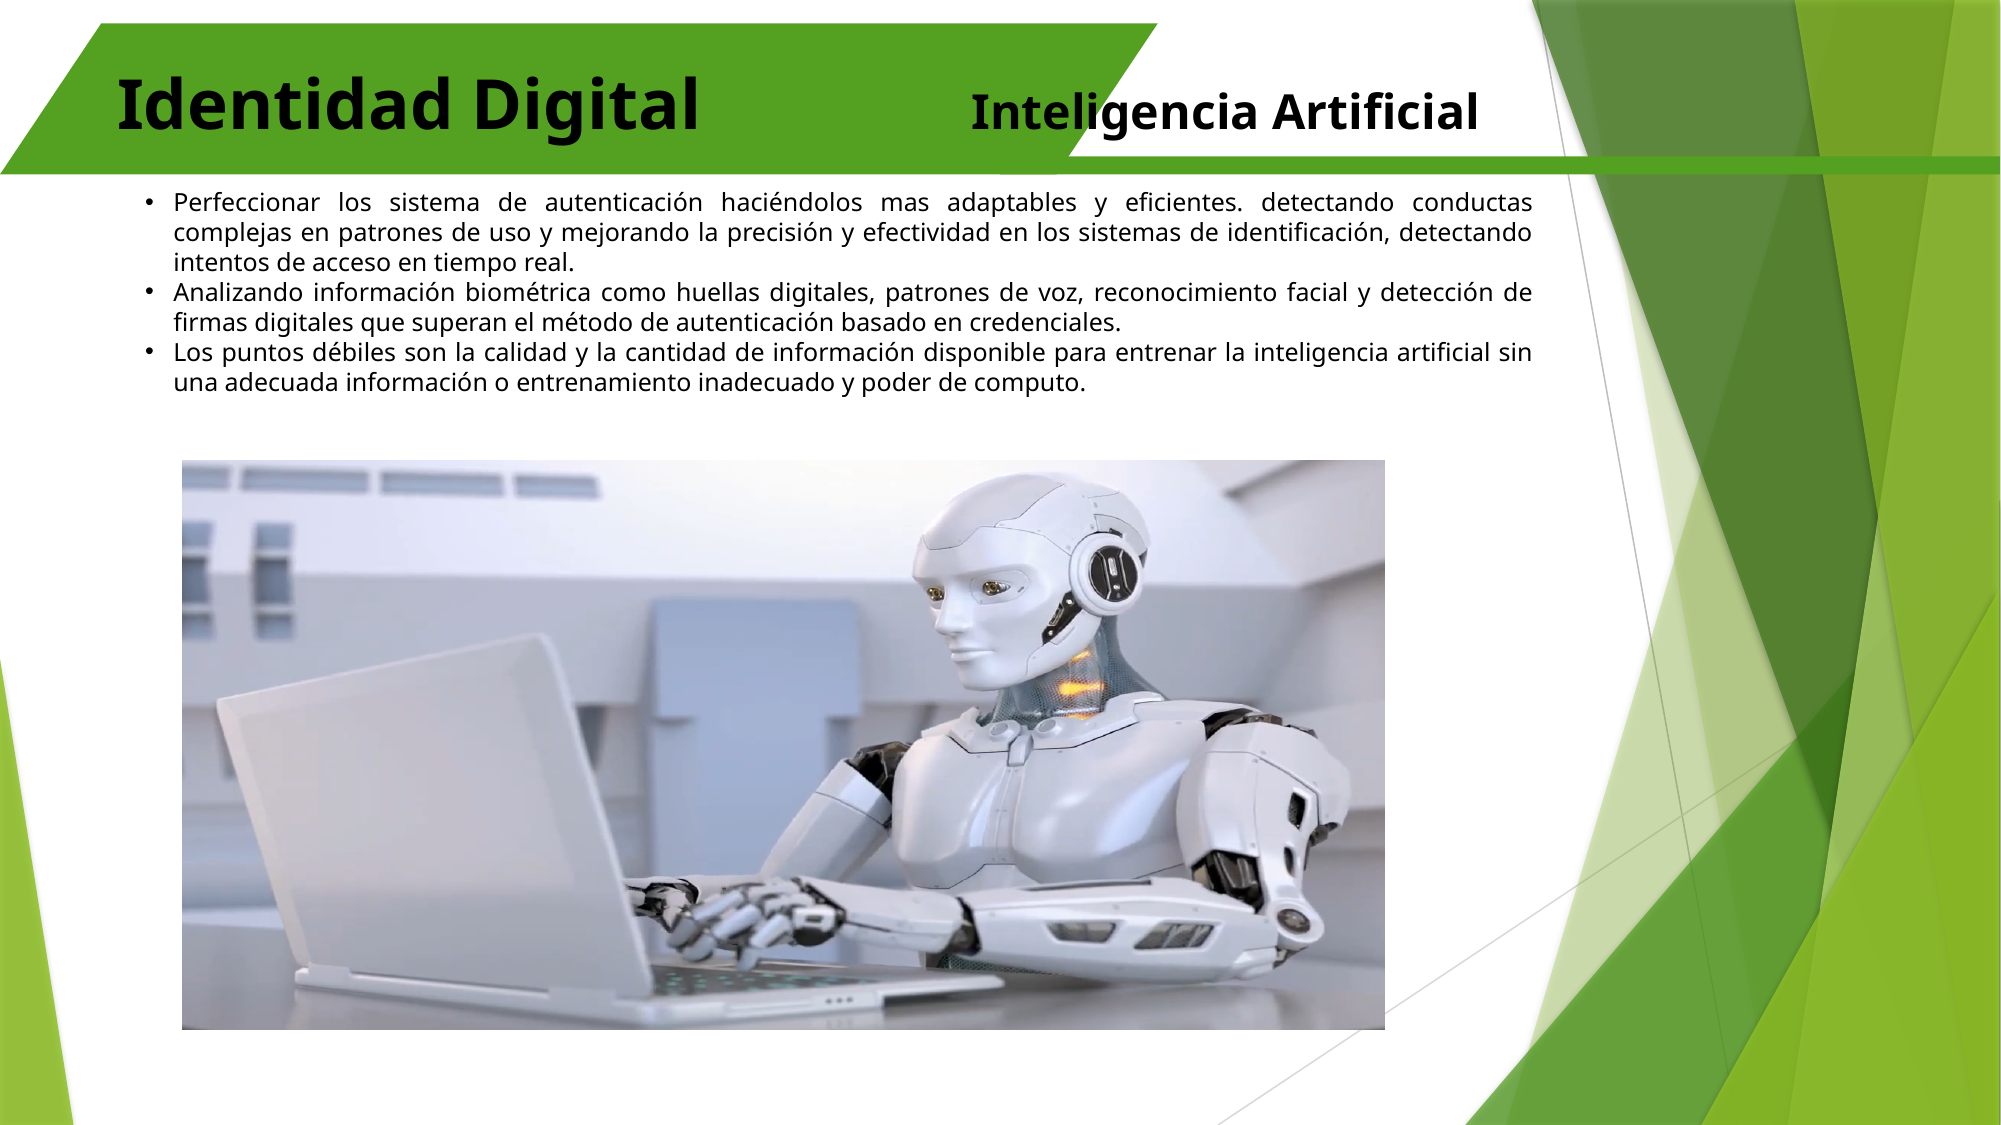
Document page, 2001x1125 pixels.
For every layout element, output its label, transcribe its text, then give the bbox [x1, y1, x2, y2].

text_box Perfeccionar los sistema de autenticación haciéndolos mas adaptables y eficientes. detectando conductas complejas en patrones de uso y mejorando la precisión y efectividad en los sistemas de identificación, detectando intentos de acceso en tiempo real. Analizando información biométrica como huellas digitales, patrones de voz, reconocimiento facial y detección de firmas digitales que superan el método de autenticación basado en credenciales. Los puntos débiles son la calidad y la cantidad de información disponible para entrenar la inteligencia artificial sin una adecuada información o entrenamiento inadecuado y poder de computo. [102, 179, 1550, 449]
picture [181, 460, 1385, 1031]
list Identidad Digital Inteligencia Artificial [102, 52, 1914, 152]
